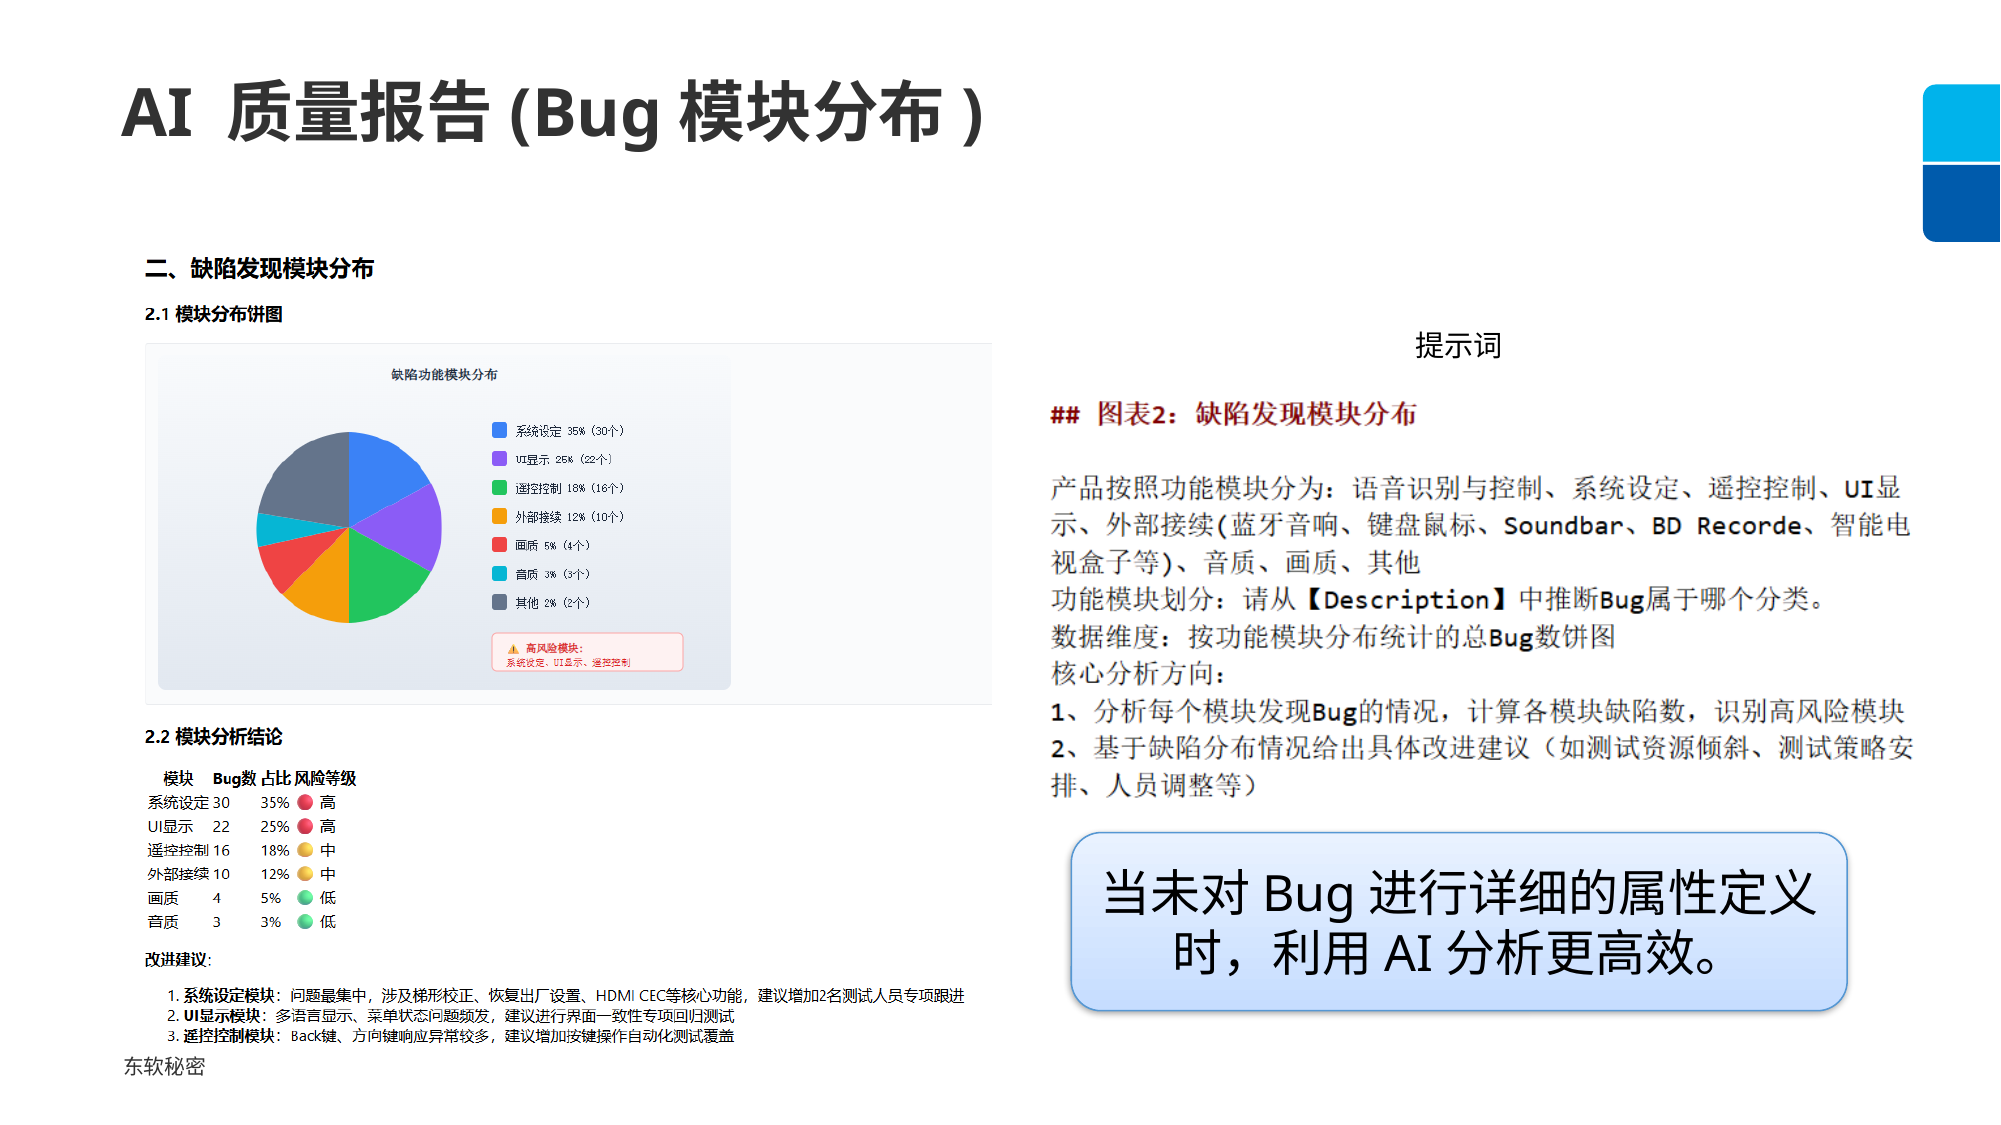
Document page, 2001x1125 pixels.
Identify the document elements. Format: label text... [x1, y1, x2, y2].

picture [123, 243, 993, 1053]
list AI 质量报告(Bug模块分布) [105, 70, 1879, 166]
text_box 当未对Bug进行详细的属性定义时，利用AI分析更高效。 [1070, 841, 1848, 1012]
picture [1019, 370, 1940, 833]
text_box 提示词 [1400, 319, 1518, 368]
